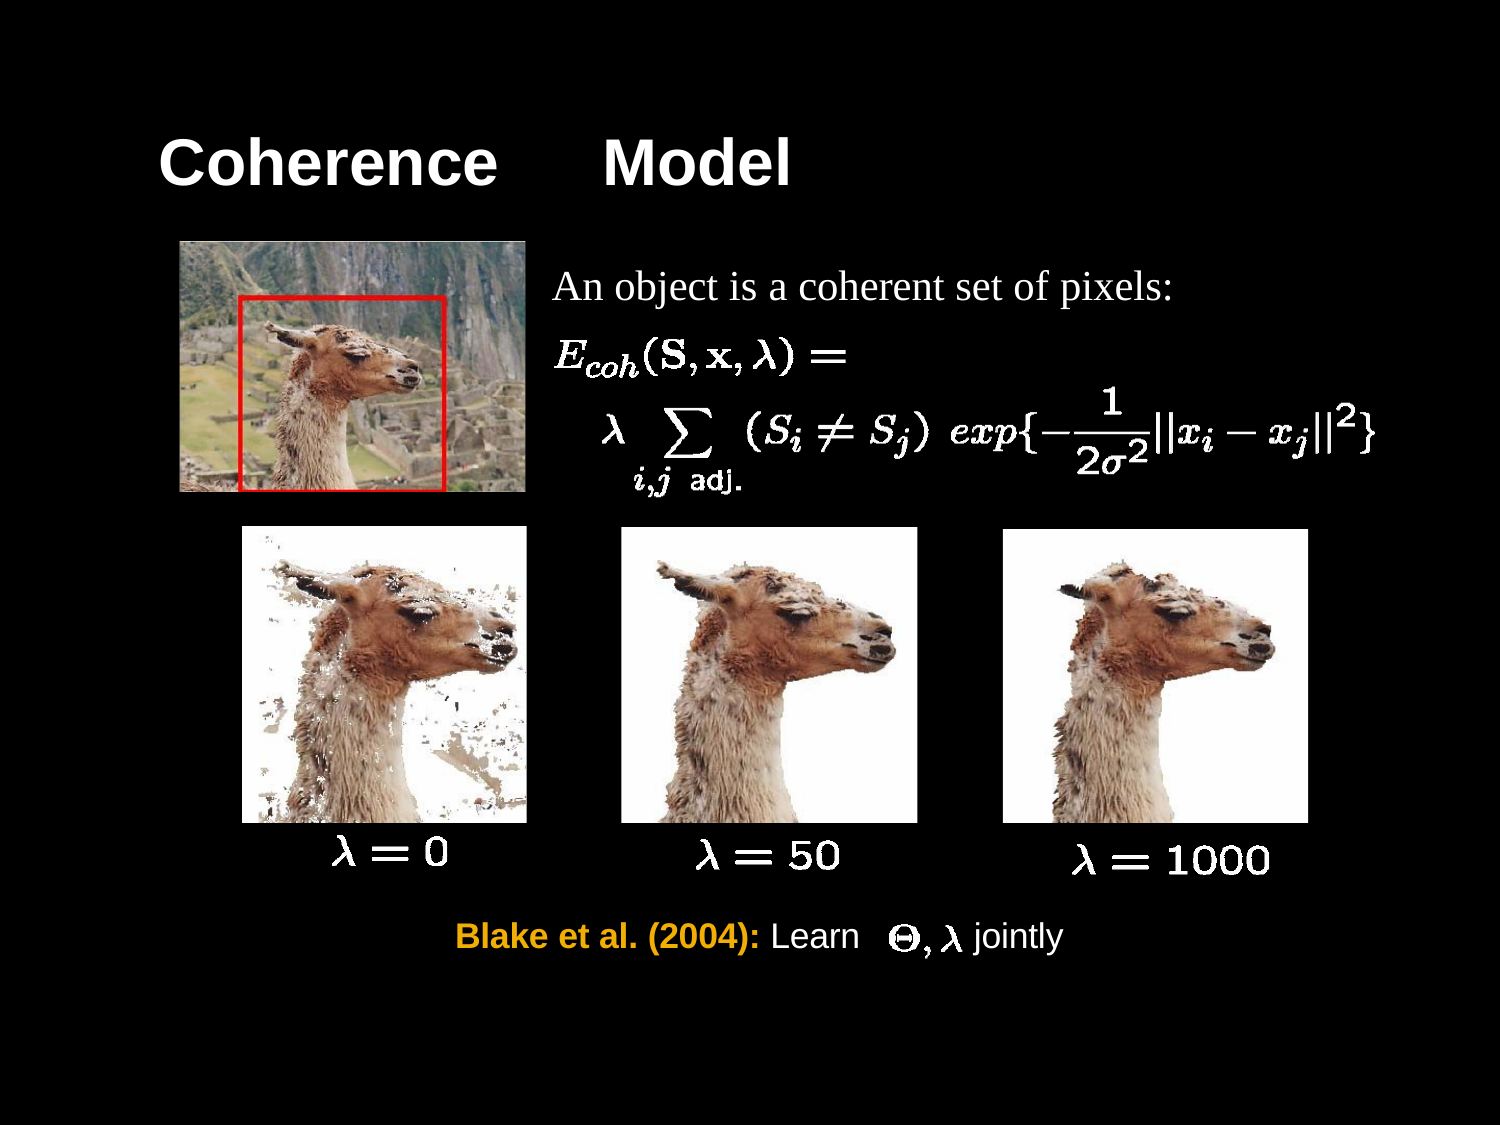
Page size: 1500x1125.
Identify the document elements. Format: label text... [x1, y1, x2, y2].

text_box jointly [971, 910, 1067, 956]
text_box [330, 833, 448, 866]
text_box An object is a coherent set of pixels: [549, 256, 1176, 310]
text_box [1070, 842, 1270, 875]
text_box [887, 922, 963, 959]
text_box [599, 385, 1375, 498]
text_box [552, 335, 846, 379]
text_box [1002, 529, 1309, 823]
text_box [242, 526, 527, 823]
title Coherence Model [156, 117, 1028, 308]
text_box [621, 527, 918, 823]
text_box [694, 837, 840, 870]
text_box [179, 241, 526, 492]
text_box Blake et al. (2004): Learn [452, 910, 868, 956]
